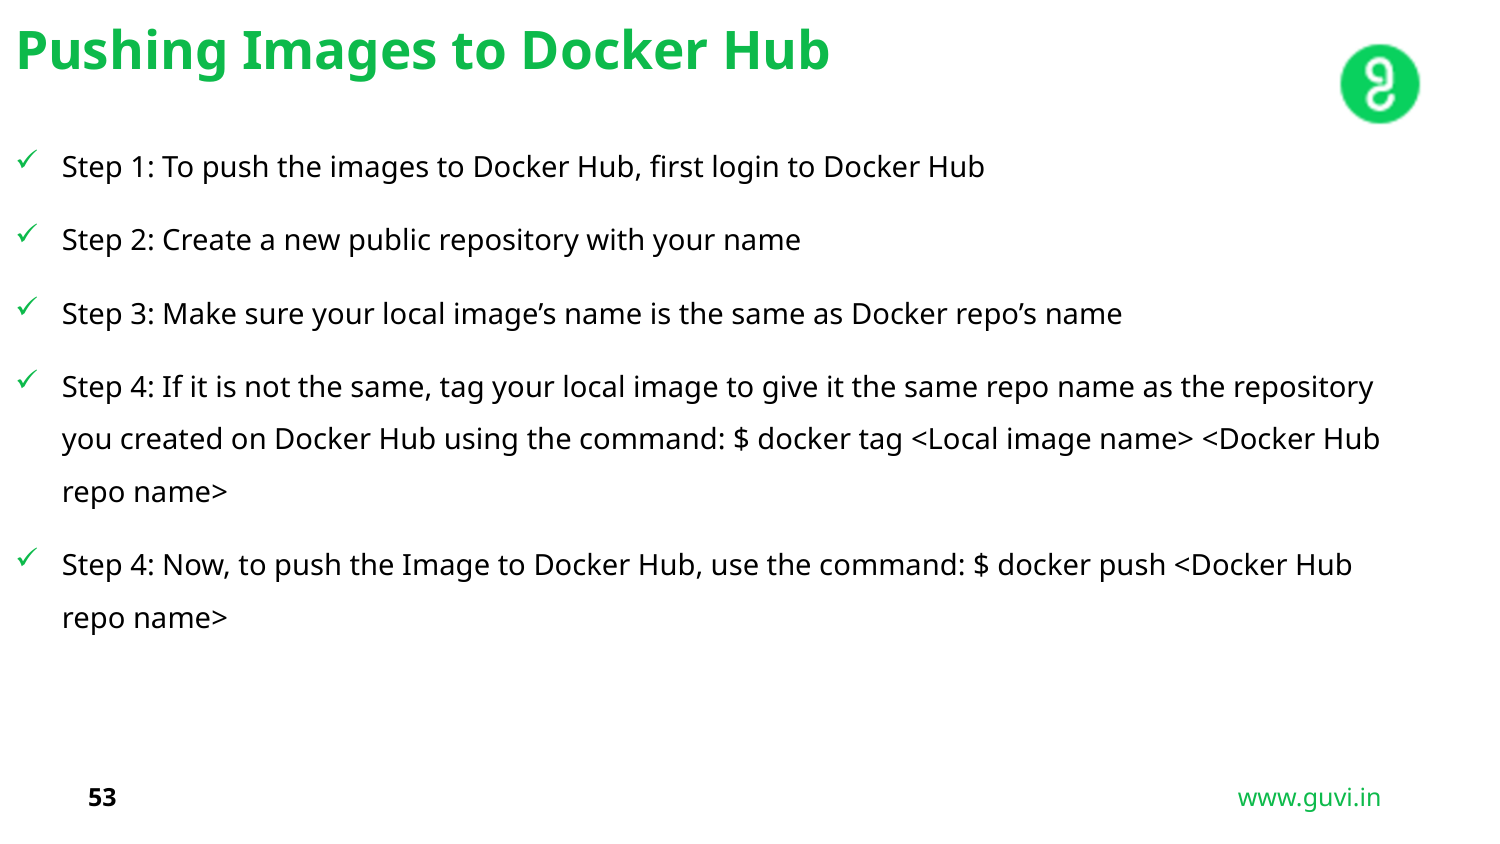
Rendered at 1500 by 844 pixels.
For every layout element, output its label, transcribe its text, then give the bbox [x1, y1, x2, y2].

list Pushing Images to Docker Hub [0, 15, 1188, 89]
footer www.guvi.in [890, 776, 1397, 822]
slide_number 53 [73, 776, 411, 822]
picture [1336, 42, 1434, 126]
list Step 1: To push the images to Docker Hub, first login to Docker Hub Step 2: Create a new public repository with your name Step 3: Make sure your local image’s name is the same as Docker repo’s name Step 4: If it is not the same, tag your local image to give it the same repo name as the repository you created on Docker Hub using the command: $ docker tag <Local image name> <Docker Hub repo name> Step 4: Now, to push the Image to Docker Hub, use the command: $ docker push <Docker Hub repo name> [0, 123, 1433, 648]
